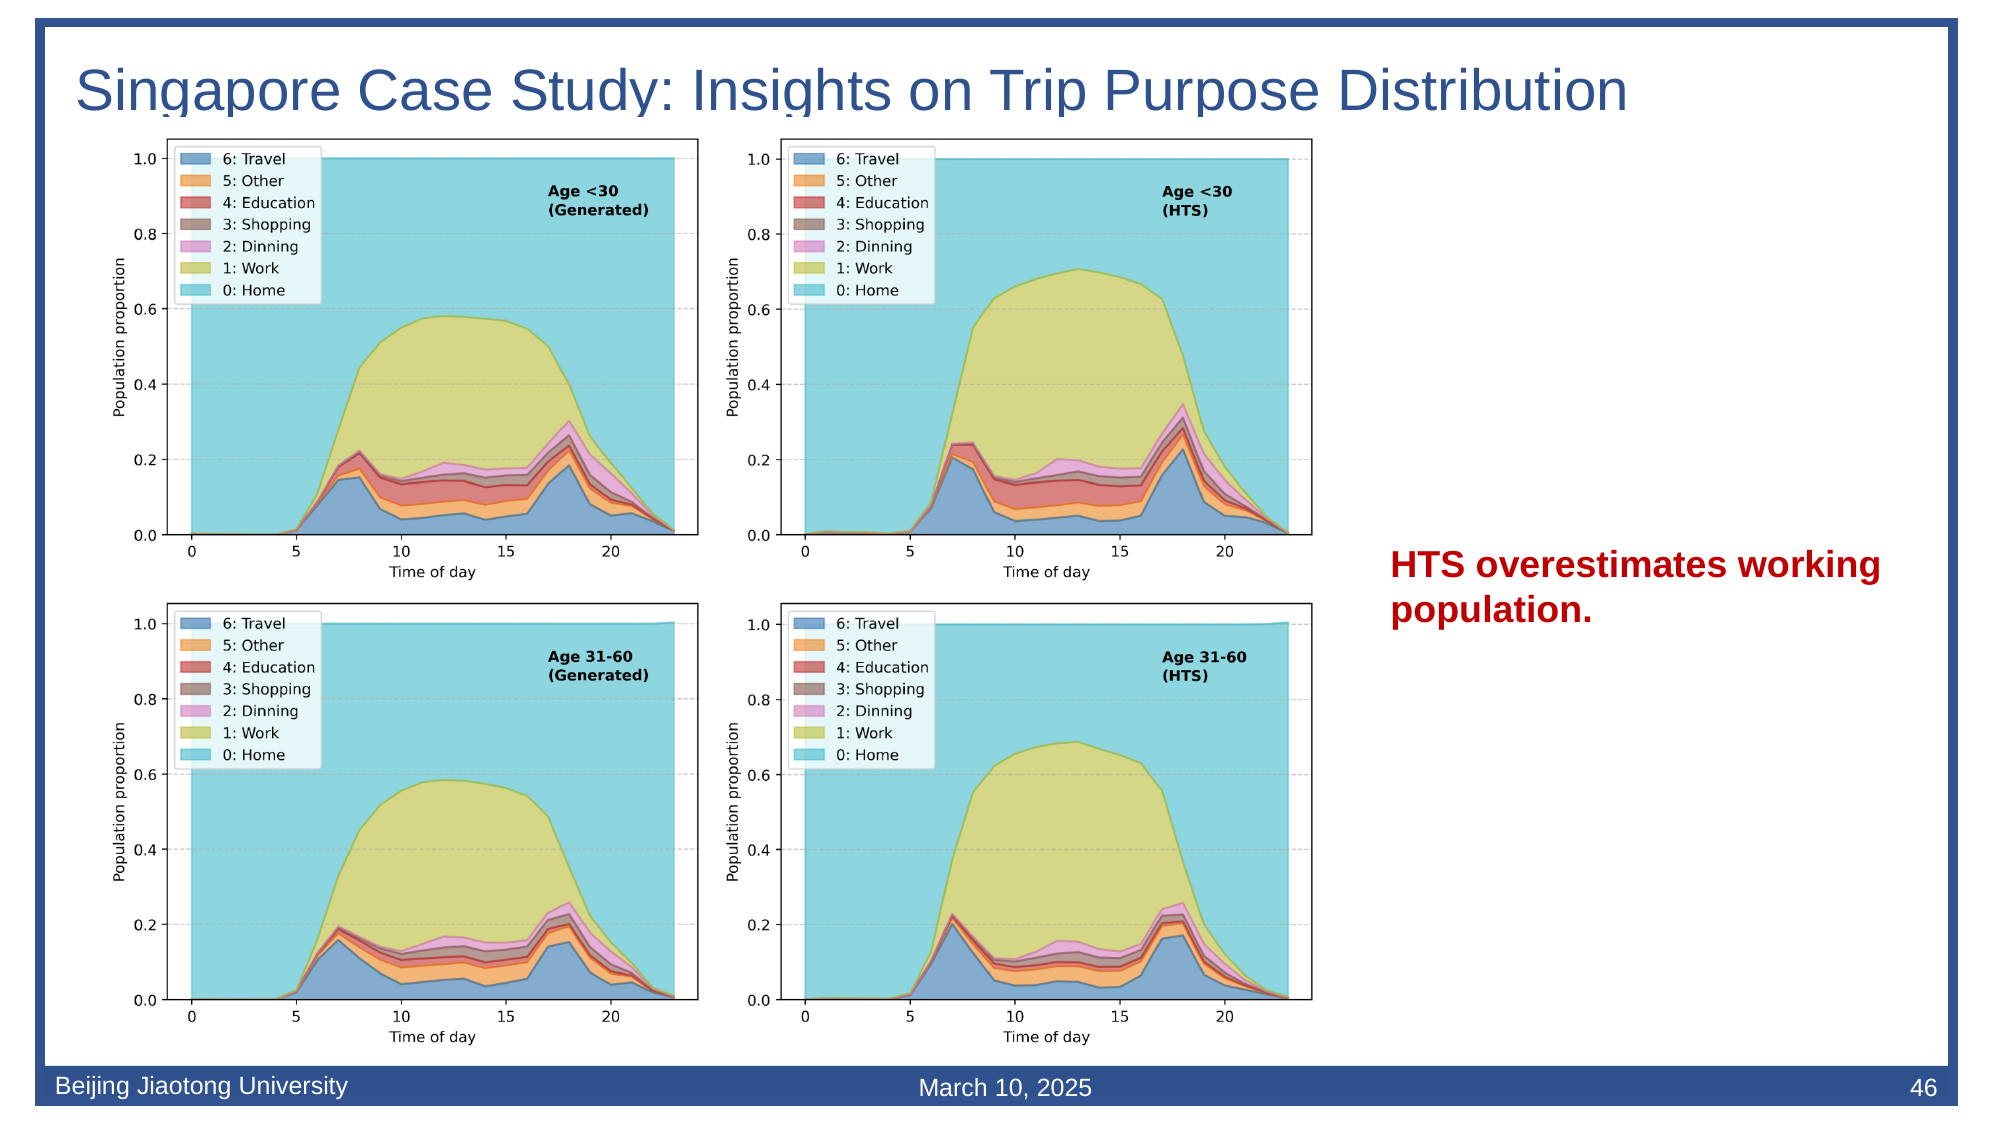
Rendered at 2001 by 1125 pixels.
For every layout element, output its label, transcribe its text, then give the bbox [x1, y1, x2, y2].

slide_number 46 [1503, 1066, 1953, 1108]
text_box HTS overestimates working population. [1375, 532, 1971, 638]
picture [94, 117, 1330, 1054]
text_box Singapore Case Study: Insights on Trip Purpose Distribution [60, 44, 1702, 130]
